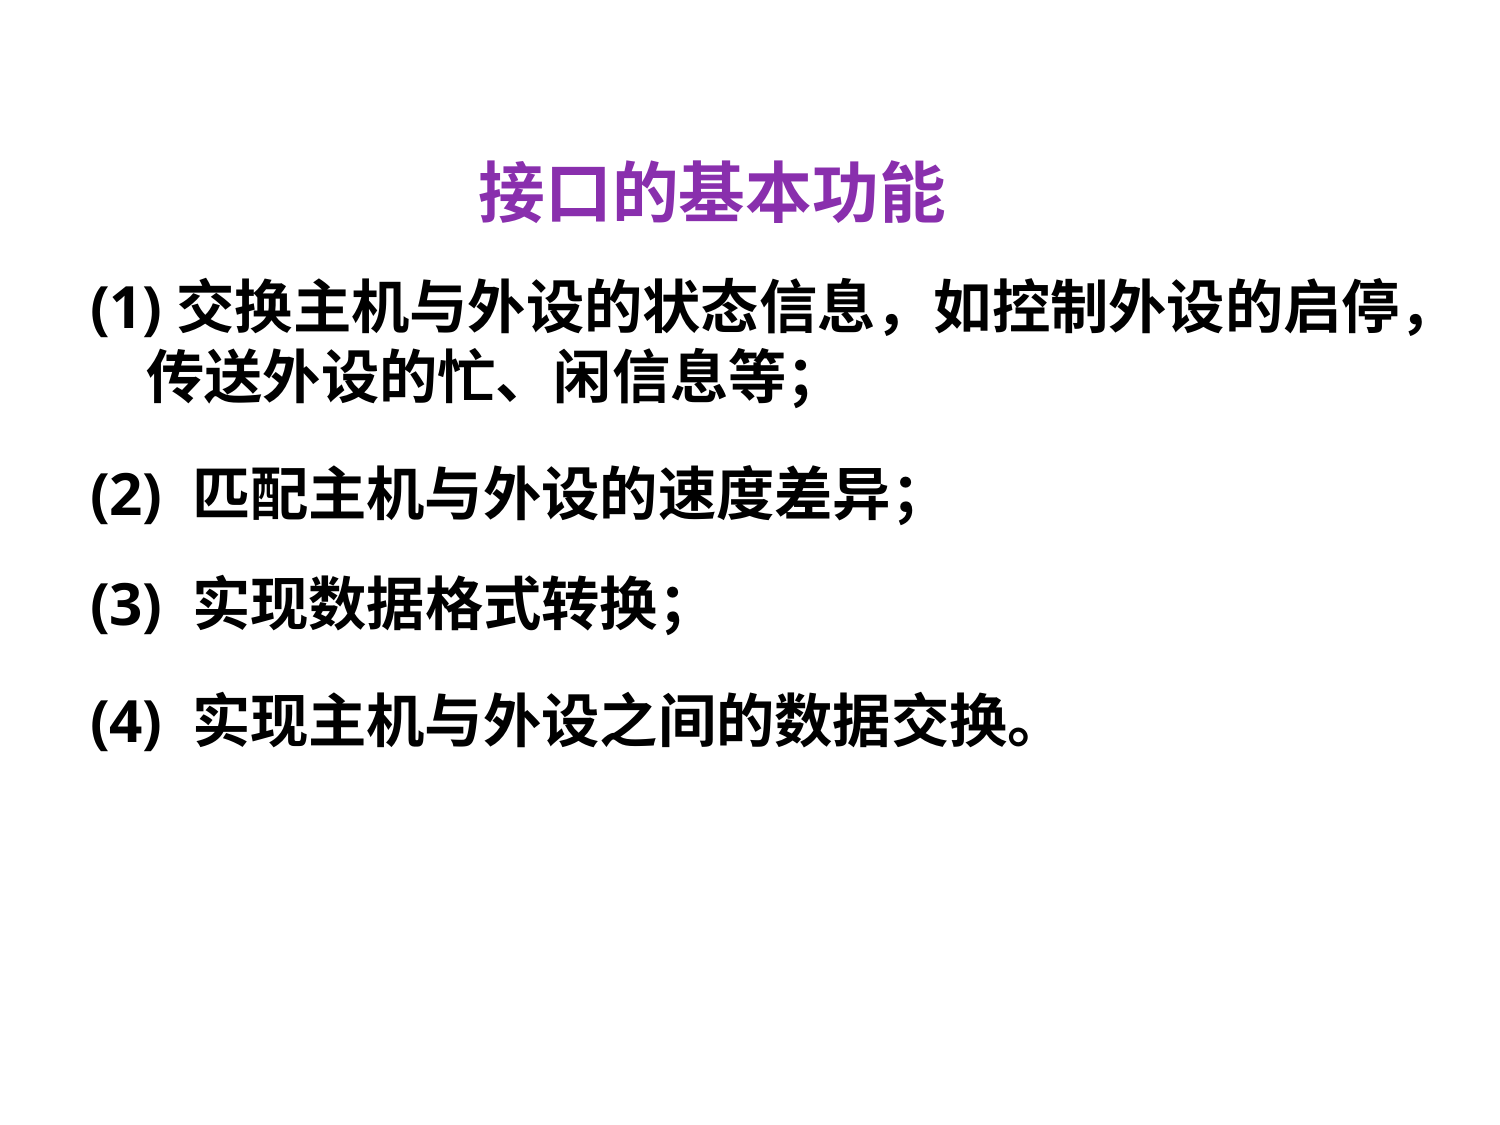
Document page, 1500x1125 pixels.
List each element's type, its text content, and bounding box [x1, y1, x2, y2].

title 接口的基本功能 [312, 125, 1134, 237]
list (1)交换主机与外设的状态信息，如控制外设的启停，传送外设的忙、闲信息等； (2) 匹配主机与外设的速度差异； (3) 实现数据格式转换； (4) 实现主机与外设之间的数据交换。 [75, 262, 1425, 882]
